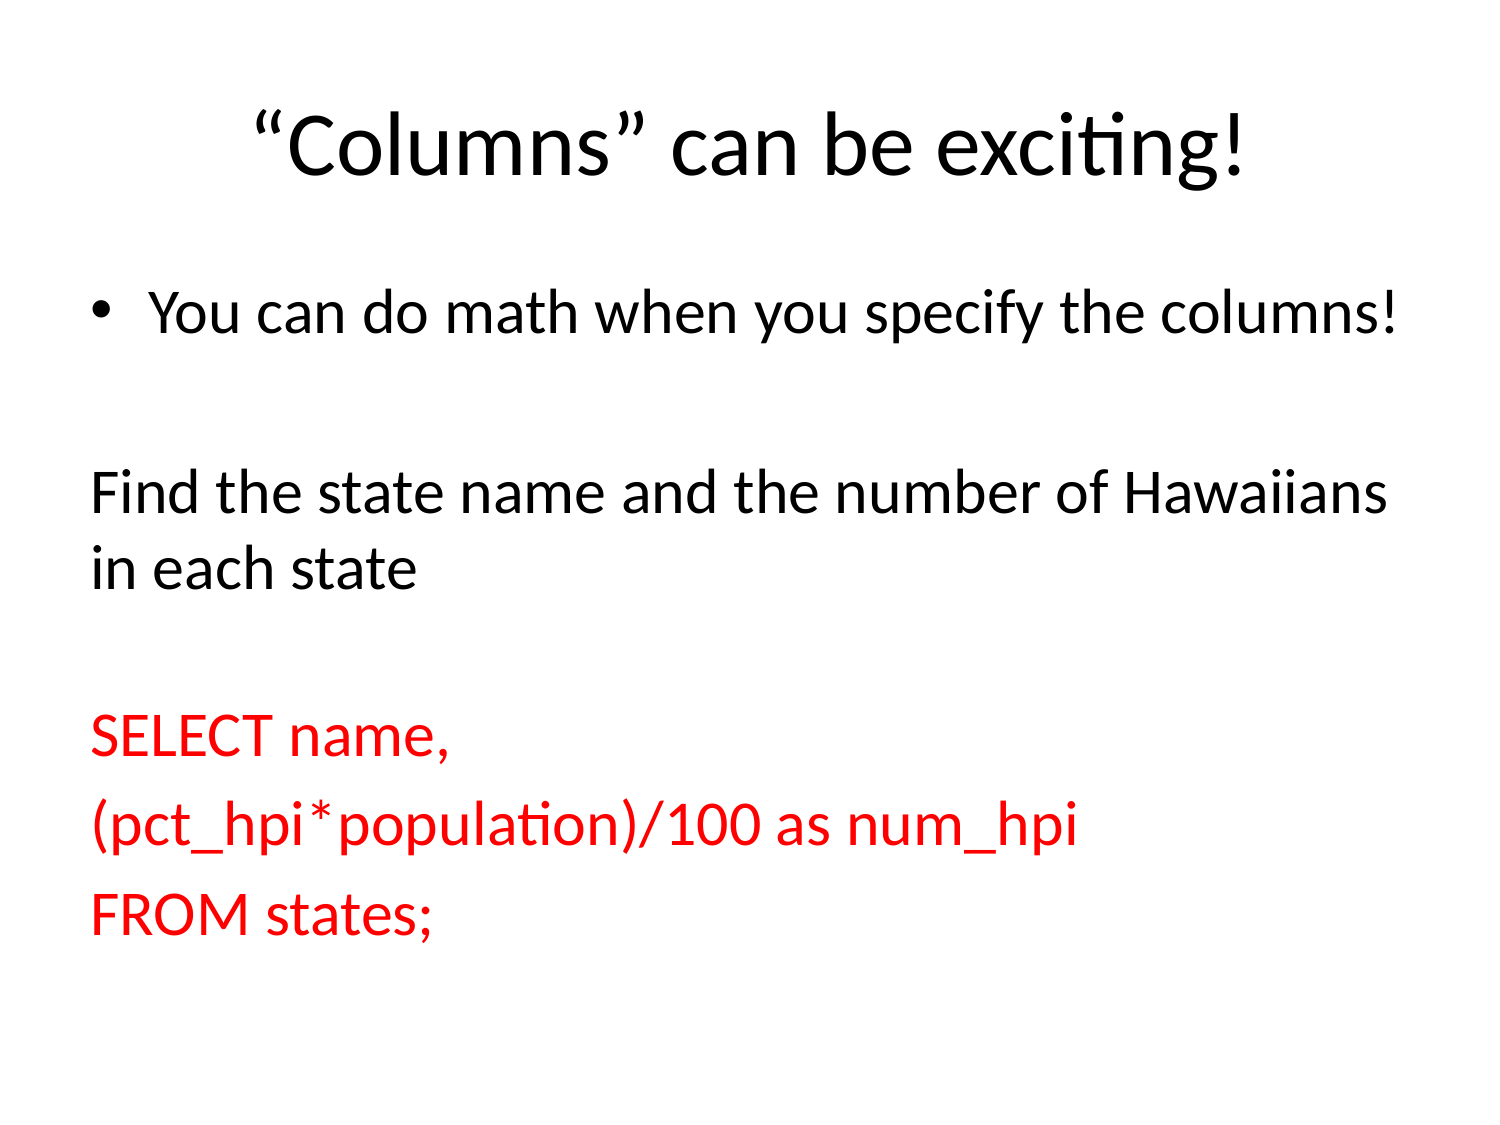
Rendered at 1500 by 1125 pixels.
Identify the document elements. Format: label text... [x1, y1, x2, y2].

title “Columns” can be exciting! [75, 45, 1425, 233]
list You can do math when you specify the columns! Find the state name and the number of Hawaiians in each state SELECT name, (pct_hpi*population)/100 as num_hpi FROM states; [75, 262, 1425, 1005]
